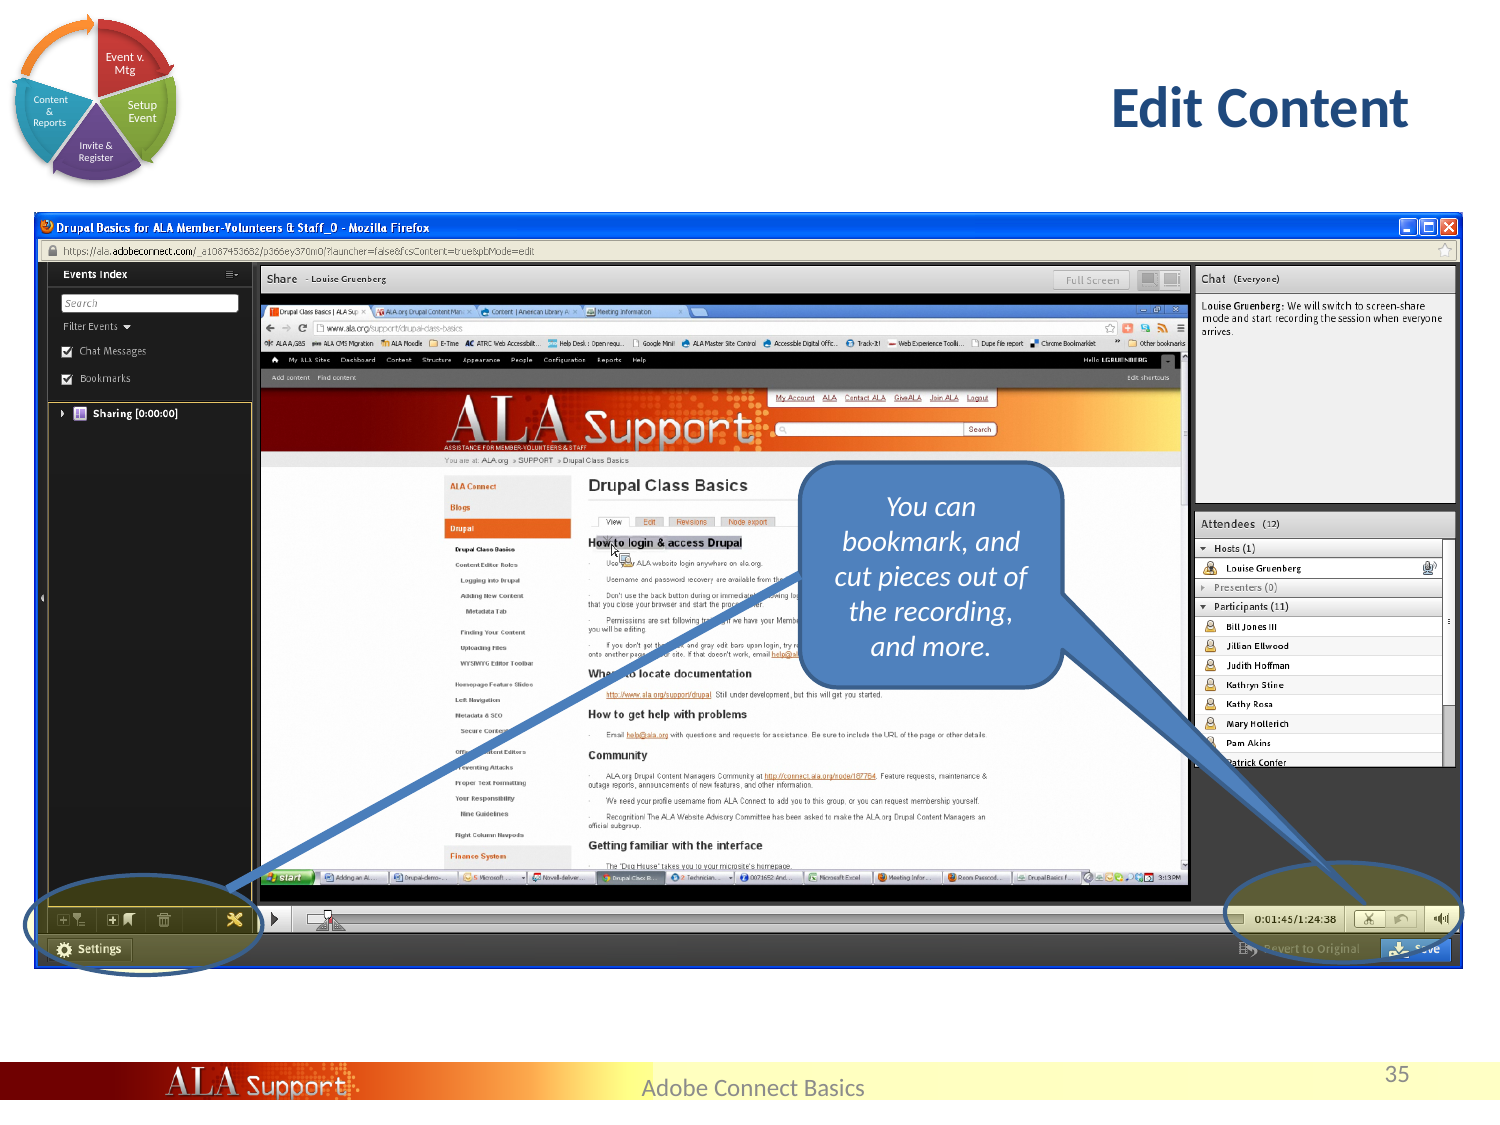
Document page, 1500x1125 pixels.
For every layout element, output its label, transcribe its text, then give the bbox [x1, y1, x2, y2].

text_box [9, 13, 183, 186]
title Edit Content [188, 45, 1425, 163]
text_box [227, 574, 801, 890]
text_box [22, 908, 29, 942]
picture [0, 1062, 653, 1100]
picture [34, 212, 1463, 969]
slide_number 35 [1074, 1042, 1425, 1103]
